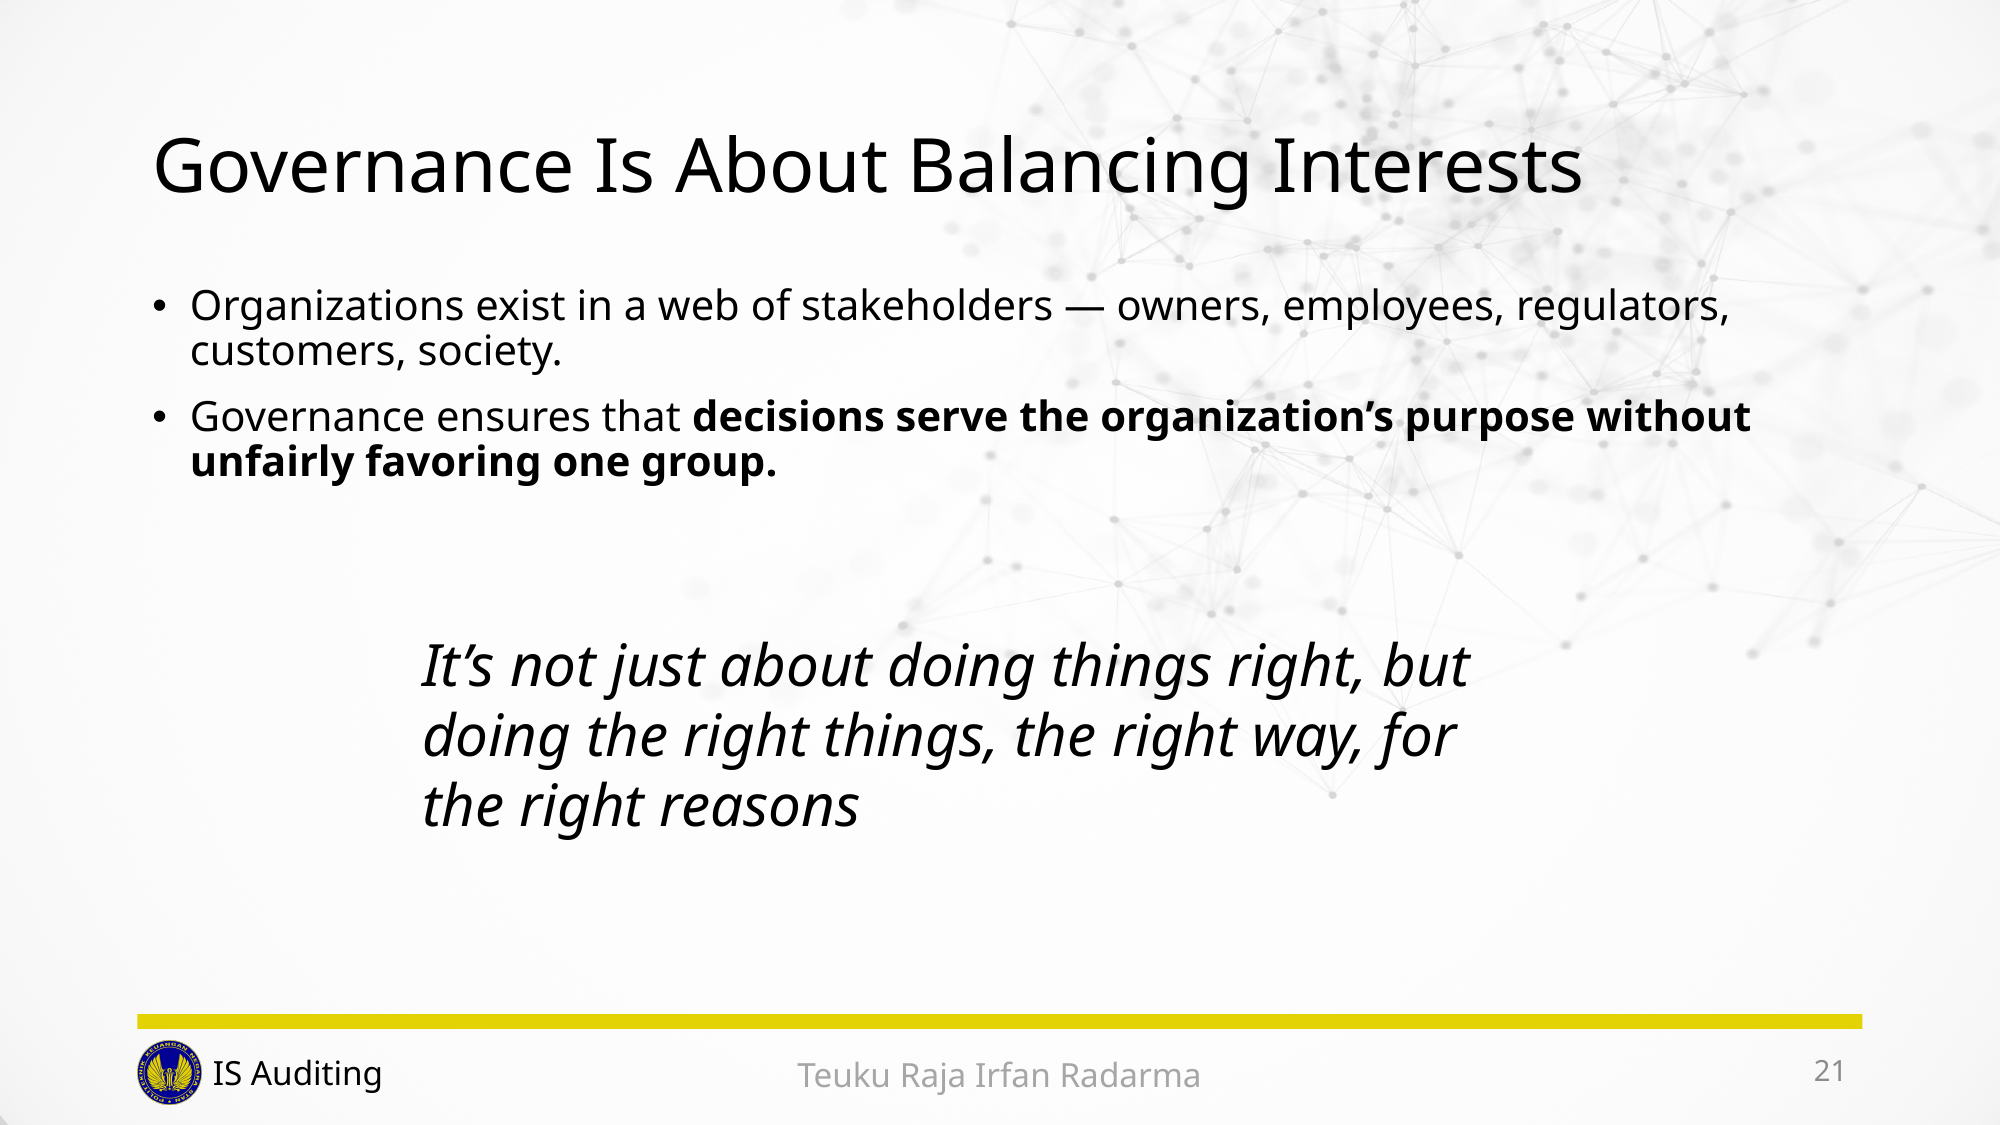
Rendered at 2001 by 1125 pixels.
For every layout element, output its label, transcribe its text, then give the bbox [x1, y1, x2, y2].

title Governance Is About Balancing Interests [137, 59, 1863, 277]
list Organizations exist in a web of stakeholders — owners, employees, regulators, customers, society. Governance ensures that decisions serve the organization’s purpose without unfairly favoring one group. [137, 277, 1863, 971]
slide_number 21 [1412, 1042, 1863, 1103]
text_box It’s not just about doing things right, but doing the right things, the right way, for the right reasons [407, 620, 1564, 846]
picture [137, 1040, 202, 1105]
